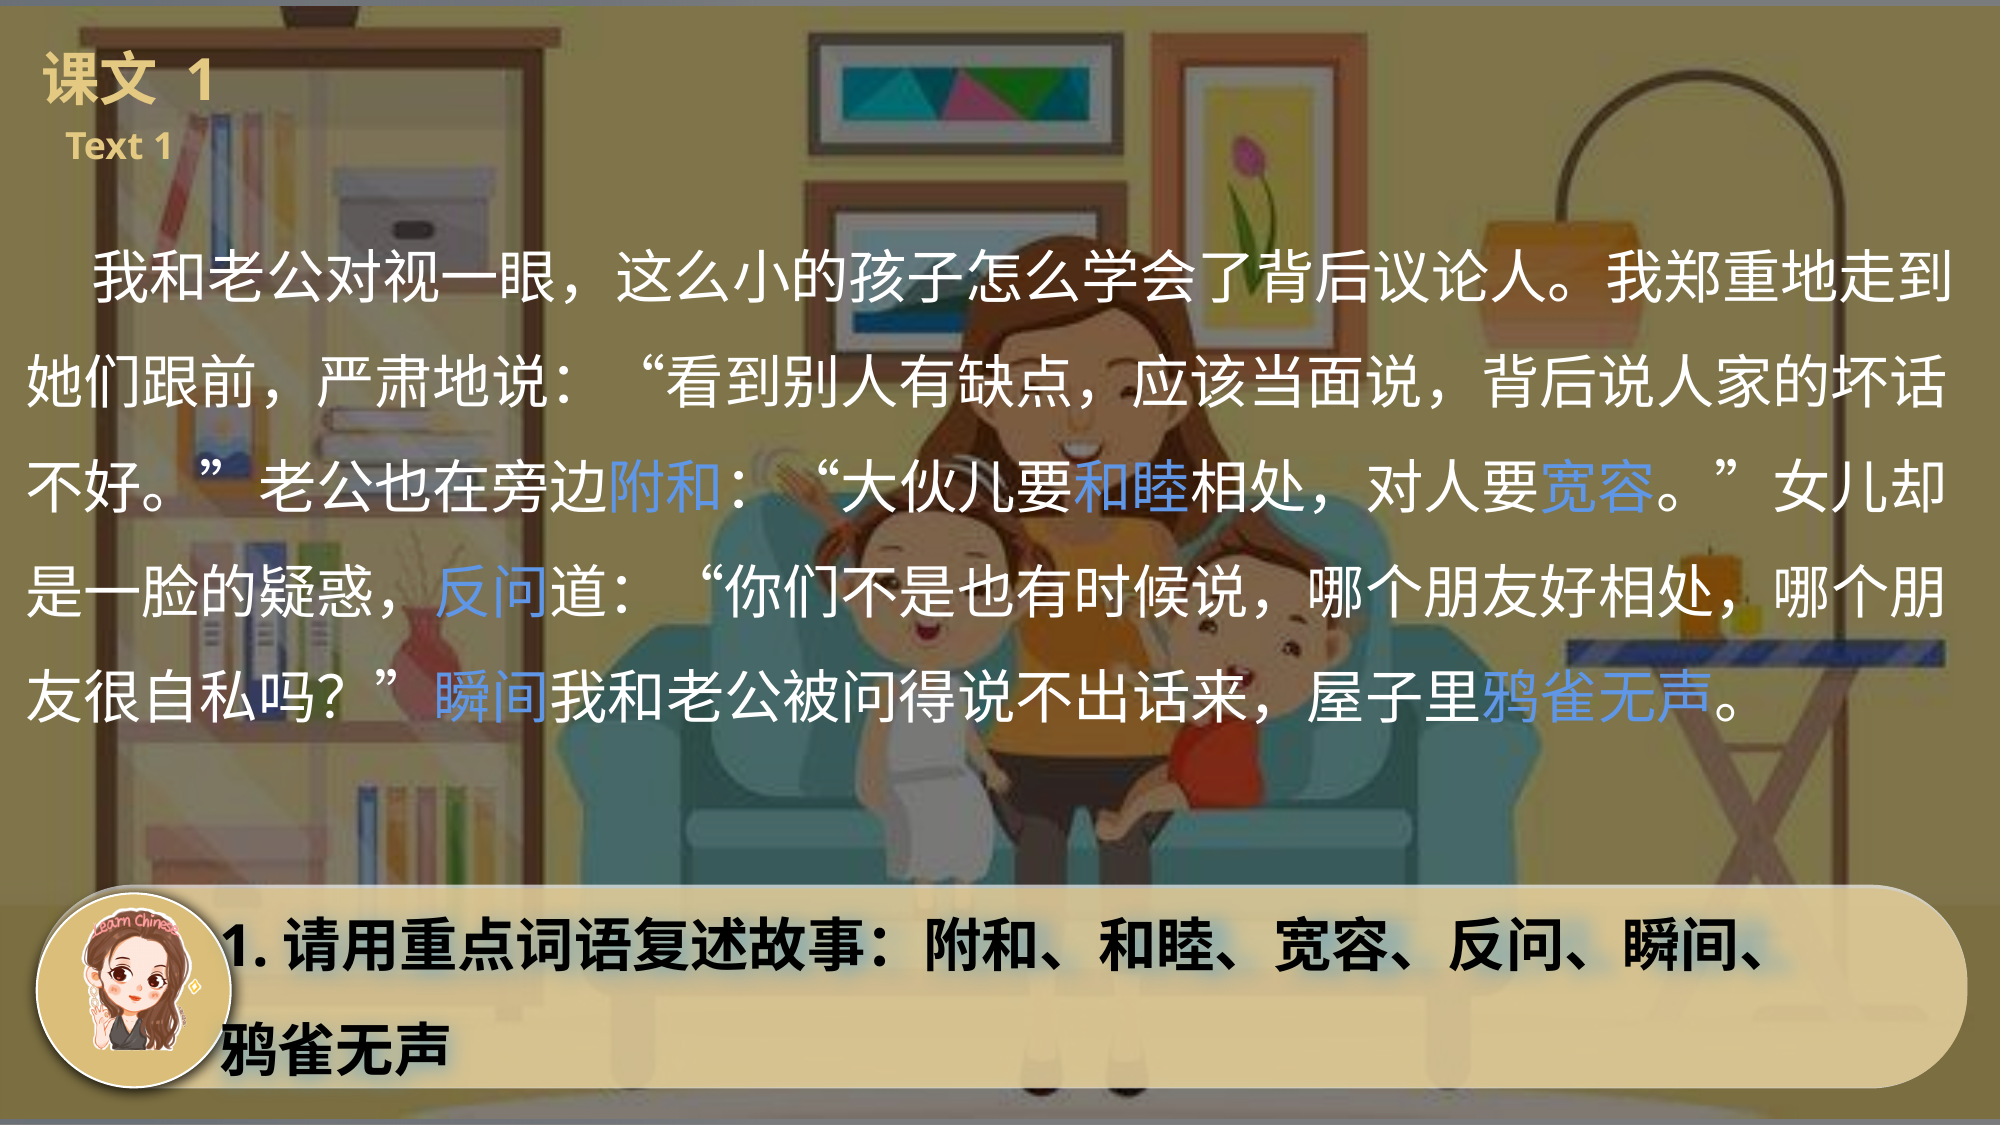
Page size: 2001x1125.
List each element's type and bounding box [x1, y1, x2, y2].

text_box [0, 0, 2000, 6]
picture [0, 0, 2001, 1125]
text_box [0, 1119, 2000, 1125]
text_box [36, 888, 233, 1088]
